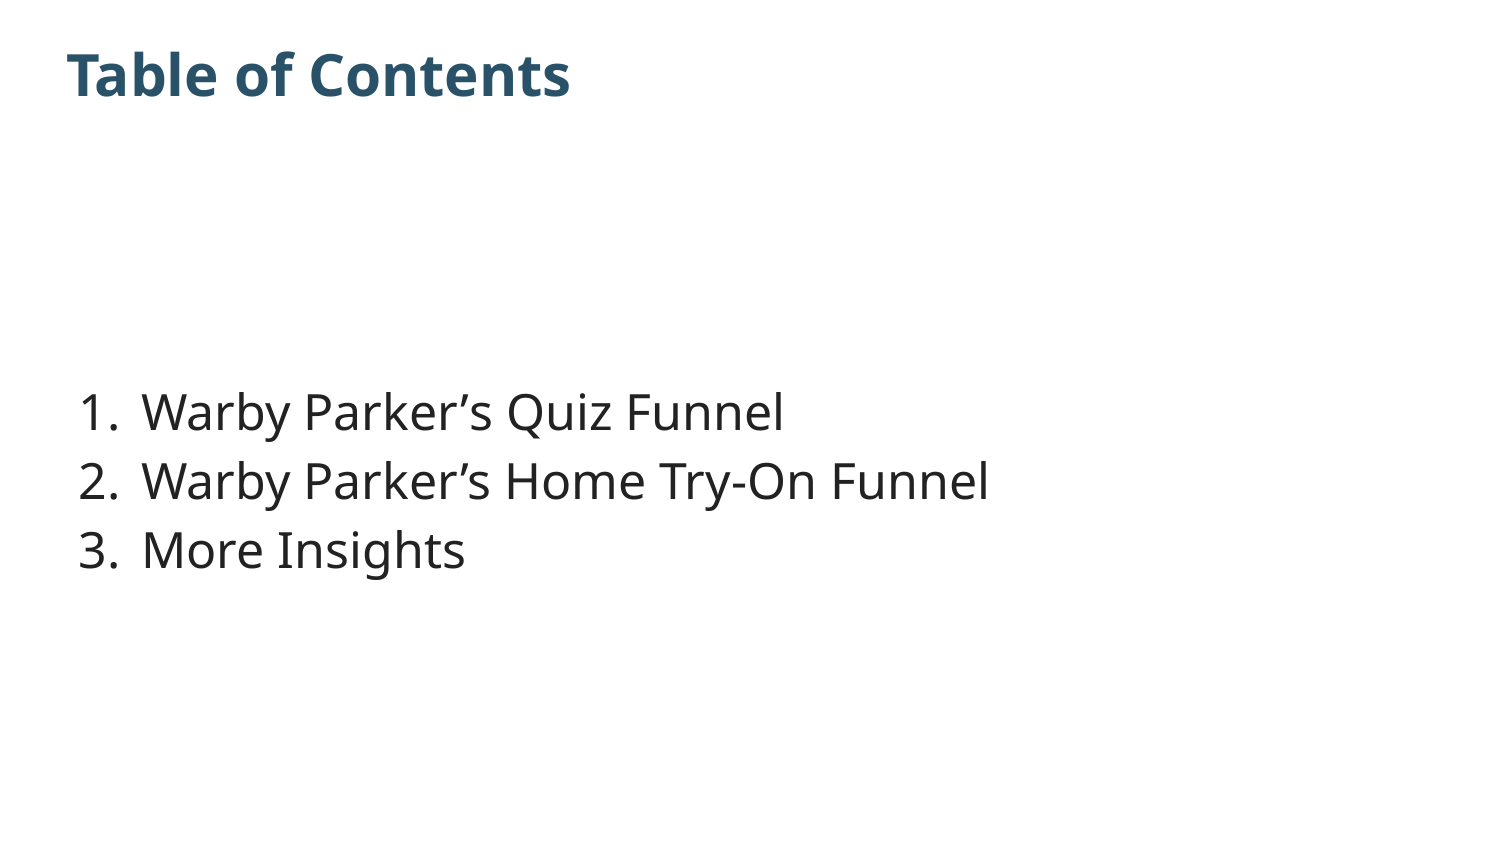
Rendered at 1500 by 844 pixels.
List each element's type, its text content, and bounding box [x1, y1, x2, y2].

title Table of Contents [51, 23, 1449, 117]
text_box Warby Parker’s Quiz Funnel Warby Parker’s Home Try-On Funnel More Insights [51, 207, 1374, 742]
